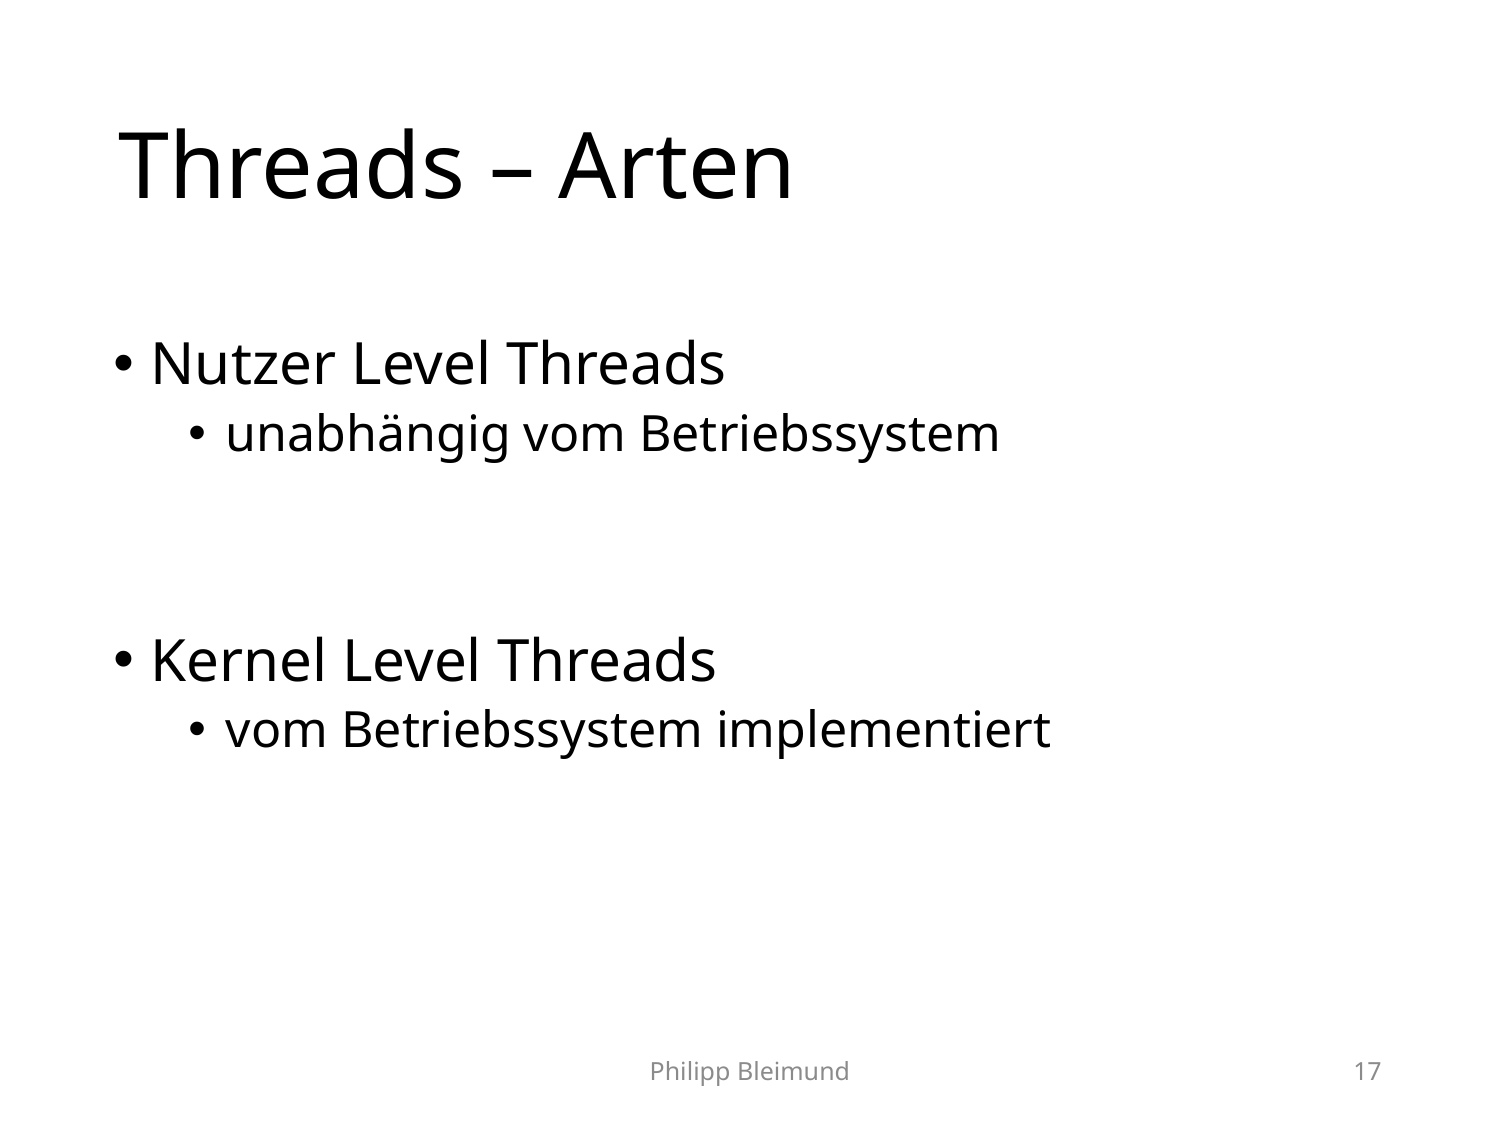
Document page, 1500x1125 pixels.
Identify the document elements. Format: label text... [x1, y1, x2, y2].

slide_number 17 [1059, 1042, 1397, 1103]
title Threads – Arten [103, 59, 1397, 278]
list Nutzer Level Threads unabhängig vom Betriebssystem Kernel Level Threads vom Betriebssystem implementiert [98, 327, 1393, 894]
footer Philipp Bleimund [496, 1042, 1004, 1103]
